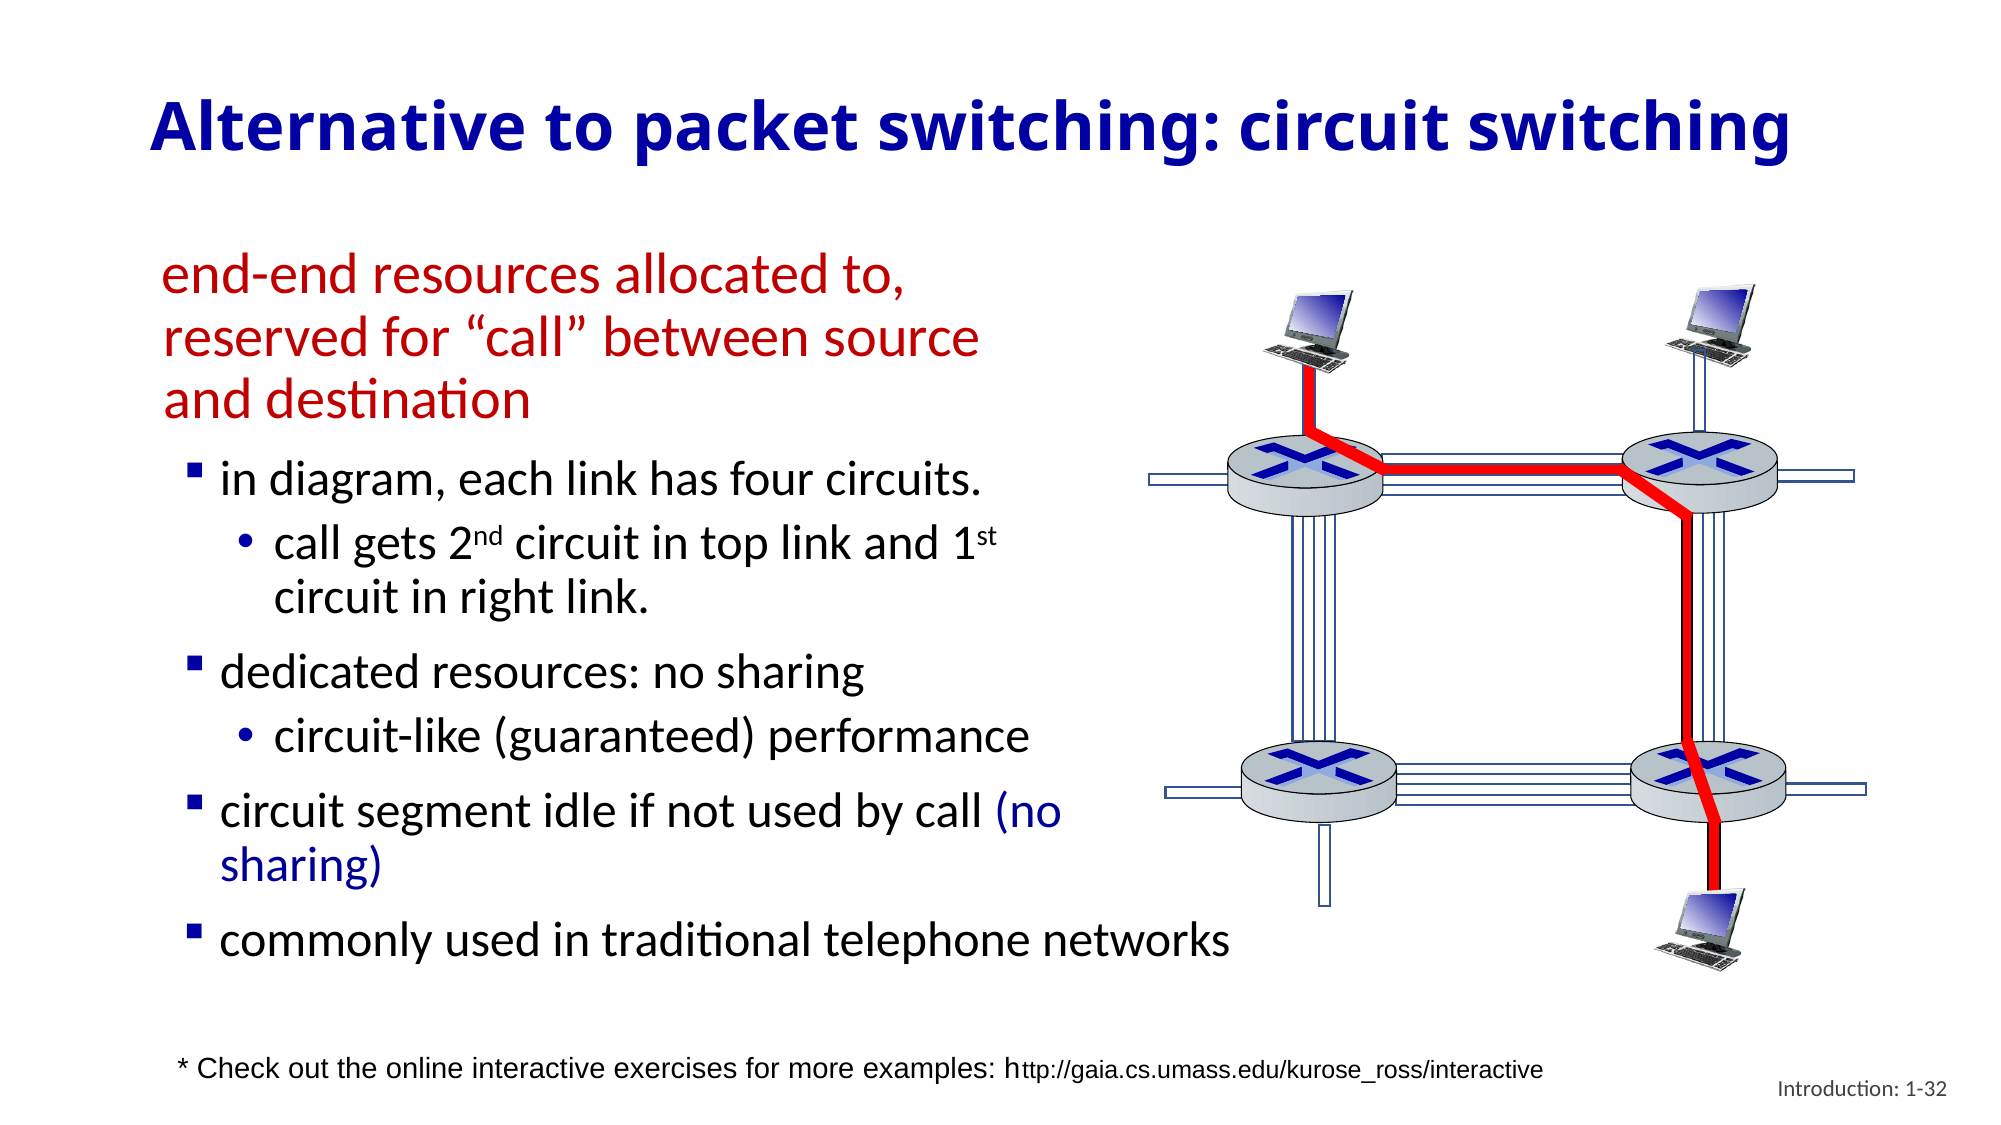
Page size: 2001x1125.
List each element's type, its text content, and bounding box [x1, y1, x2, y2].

text_box [1704, 514, 1715, 740]
text_box [1384, 474, 1621, 484]
text_box [1164, 786, 1241, 799]
text_box * Check out the online interactive exercises for more examples: http://gaia.cs.umass.edu/kurose_ross/interactive [162, 1042, 1663, 1092]
text_box [1707, 824, 1721, 884]
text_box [1240, 286, 1356, 380]
text_box [1778, 469, 1855, 483]
slide_number Introduction: 1-32 [1512, 1056, 1963, 1117]
text_box [1383, 461, 1390, 478]
text_box [1693, 514, 1704, 741]
text_box [1707, 823, 1724, 828]
text_box [1383, 484, 1622, 496]
text_box [1613, 461, 1622, 480]
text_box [1630, 741, 1786, 823]
text_box [1679, 736, 1695, 741]
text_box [1642, 280, 1758, 374]
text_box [1397, 763, 1630, 805]
text_box [1302, 380, 1316, 434]
text_box [1693, 374, 1706, 431]
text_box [1227, 435, 1383, 517]
text_box commonly used in traditional telephone networks [146, 905, 1276, 1055]
text_box [1383, 453, 1622, 463]
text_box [1622, 432, 1778, 514]
list end-end resources allocated to, reserved for “call” between source and destination in diagram, each link has four circuits. call gets 2nd circuit in top link and 1st circuit in right link. dedicated resources: no sharing circuit-like (guaranteed) performance circuit segment idle if not used by call (no sharing) [146, 1055, 1081, 1107]
title Alternative to packet switching: circuit switching [135, 55, 1861, 202]
list end-end resources allocated to, reserved for “call” between source and destination in diagram, each link has four circuits. call gets 2nd circuit in top link and 1st circuit in right link. dedicated resources: no sharing circuit-like (guaranteed) performance circuit segment idle if not used by call (no sharing) [146, 235, 1081, 905]
text_box [1787, 782, 1867, 796]
text_box [1715, 514, 1725, 741]
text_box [1198, 602, 1437, 646]
text_box [1671, 514, 1695, 525]
text_box [1303, 423, 1333, 435]
text_box [1148, 473, 1227, 486]
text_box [1241, 741, 1397, 823]
text_box [1318, 824, 1331, 907]
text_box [1631, 884, 1748, 979]
text_box [1386, 463, 1619, 474]
text_box [1681, 518, 1693, 740]
